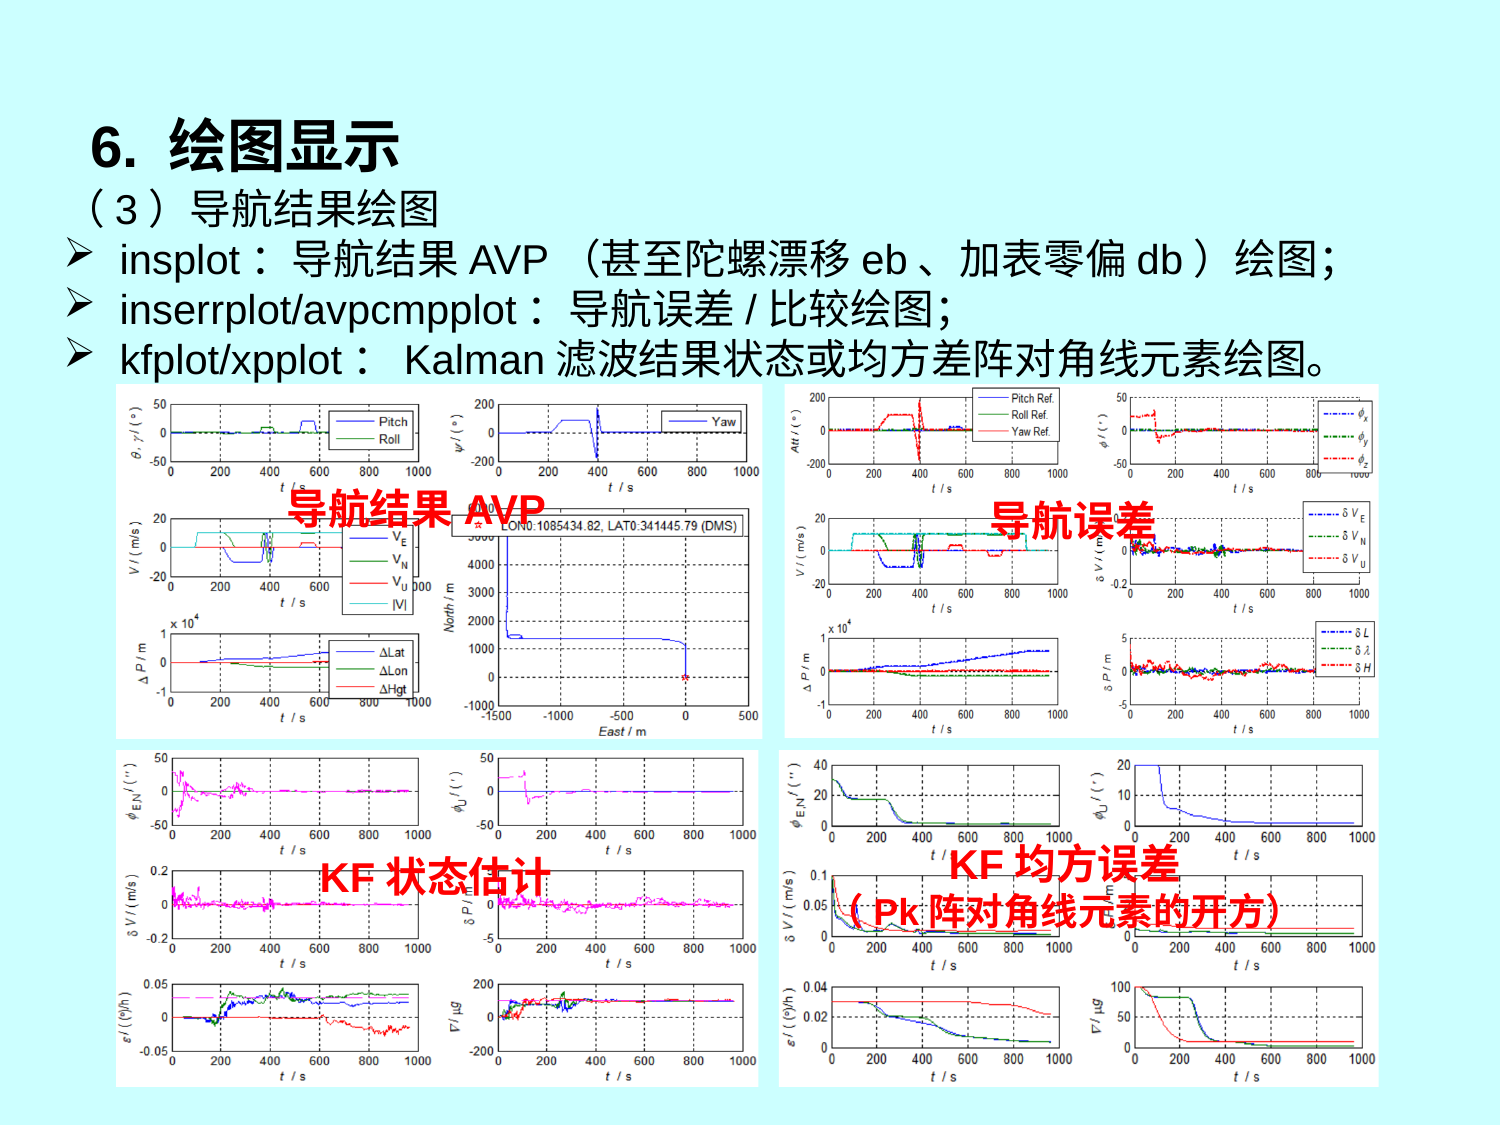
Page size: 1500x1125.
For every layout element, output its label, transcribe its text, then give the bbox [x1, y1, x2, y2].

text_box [116, 384, 763, 739]
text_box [784, 384, 1379, 738]
title 6. 绘图显示 [74, 49, 1487, 238]
text_box （3）导航结果绘图 insplot：导航结果AVP（甚至陀螺漂移eb、加表零偏db）绘图； inserrplot/avpcmpplot：导航误差/比较绘图； kfplot/xpplot：Kalman滤波结果状态或均方差阵对角线元素绘图。 [48, 175, 1465, 390]
slide_number [1074, 1024, 1425, 1103]
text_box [778, 750, 1379, 1087]
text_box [116, 750, 759, 1087]
